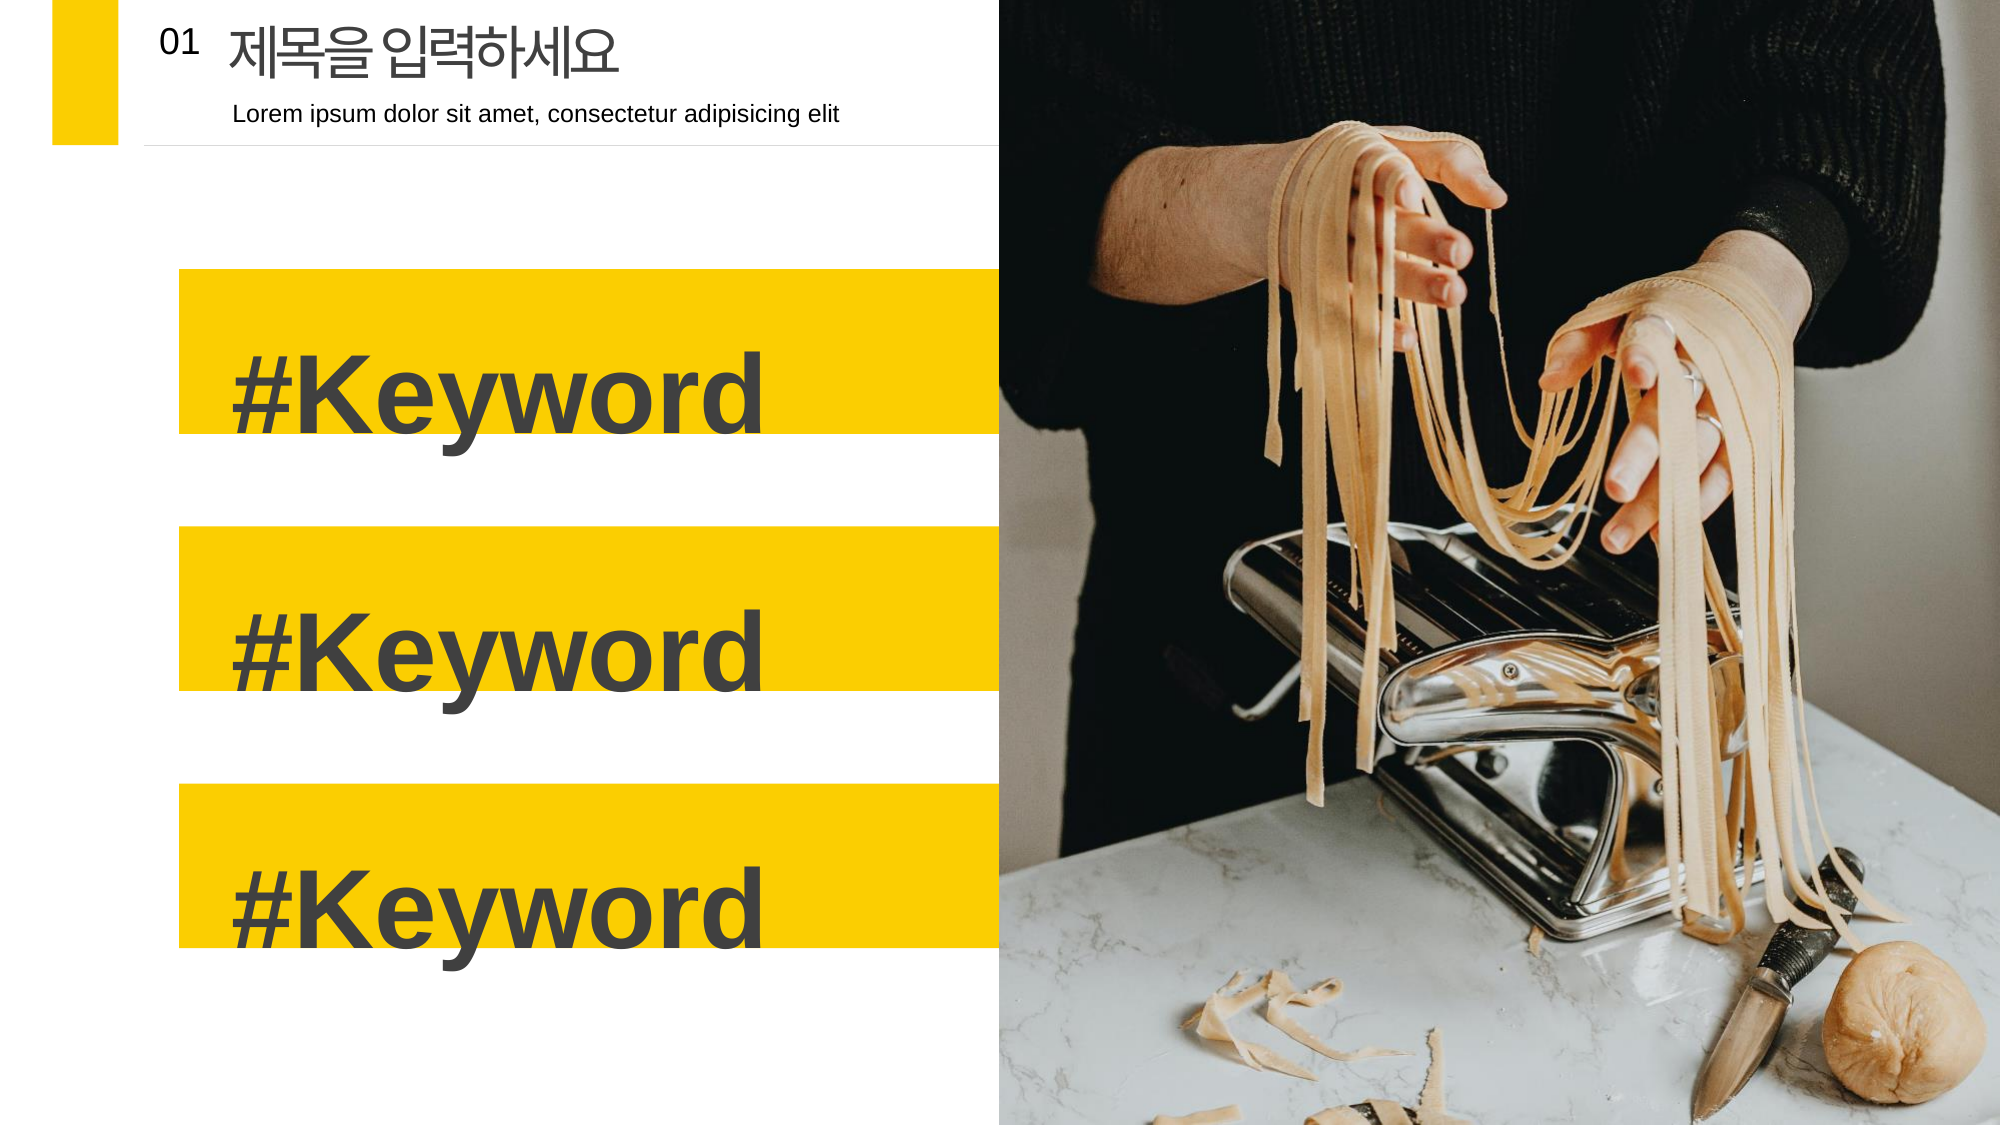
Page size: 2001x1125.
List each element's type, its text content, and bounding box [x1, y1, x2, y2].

text_box 제목을 입력하세요 [213, 8, 637, 94]
text_box [51, 0, 119, 146]
picture [999, 0, 2000, 1125]
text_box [179, 783, 999, 980]
text_box 01 [144, 9, 213, 70]
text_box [179, 526, 999, 723]
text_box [179, 269, 999, 466]
text_box Lorem ipsum dolor sit amet, consectetur adipisicing elit [217, 89, 857, 135]
